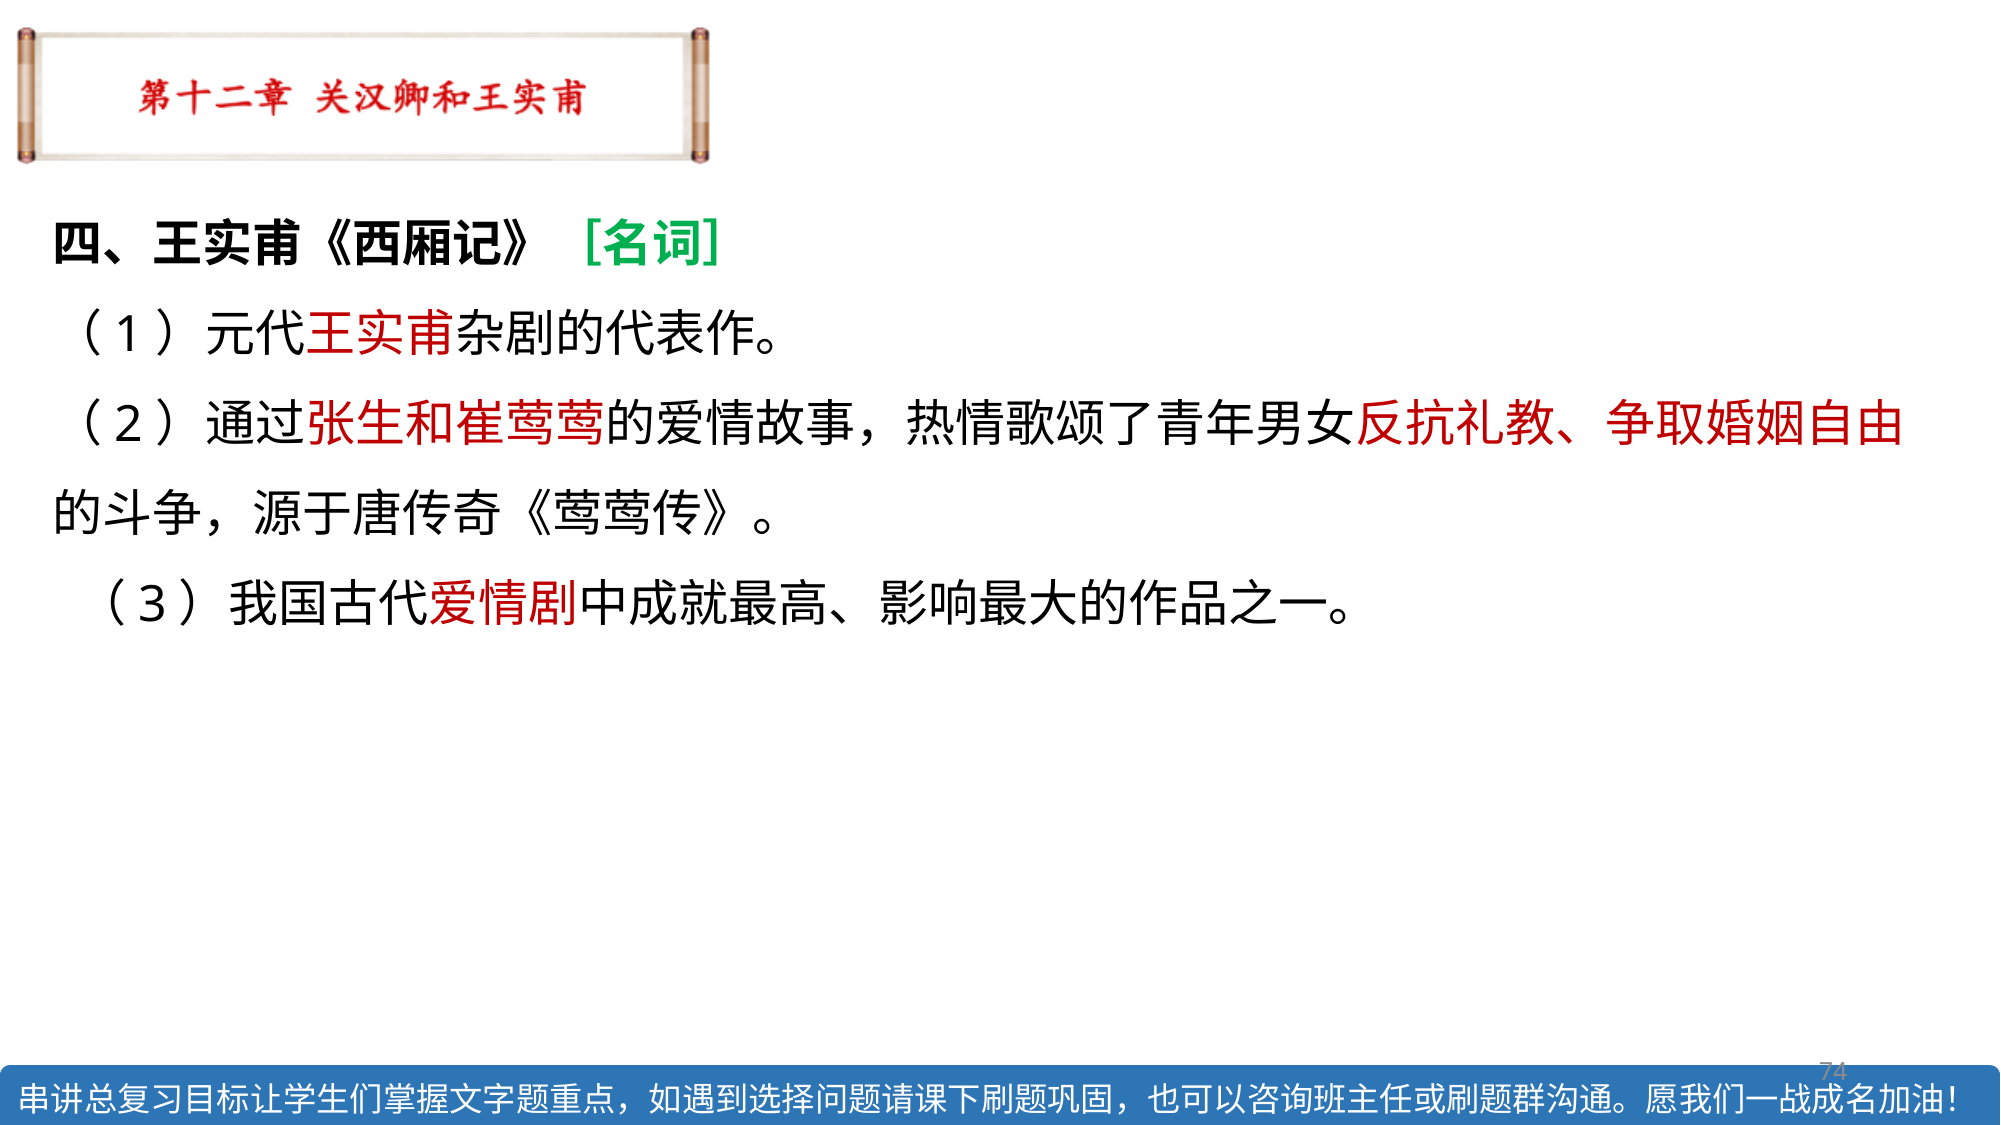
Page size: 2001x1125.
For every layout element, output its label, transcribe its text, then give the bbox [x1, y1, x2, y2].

picture [0, 0, 721, 169]
text_box 四、王实甫《西厢记》［名词］ （1）元代王实甫杂剧的代表作。 （2）通过张生和崔莺莺的爱情故事，热情歌颂了青年男女反抗礼教、争取婚姻自由的斗争，源于唐传奇《莺莺传》。 （3）我国古代爱情剧中成就最高、影响最大的作品之一。 [38, 174, 1959, 639]
slide_number 74 [1412, 1042, 1863, 1103]
